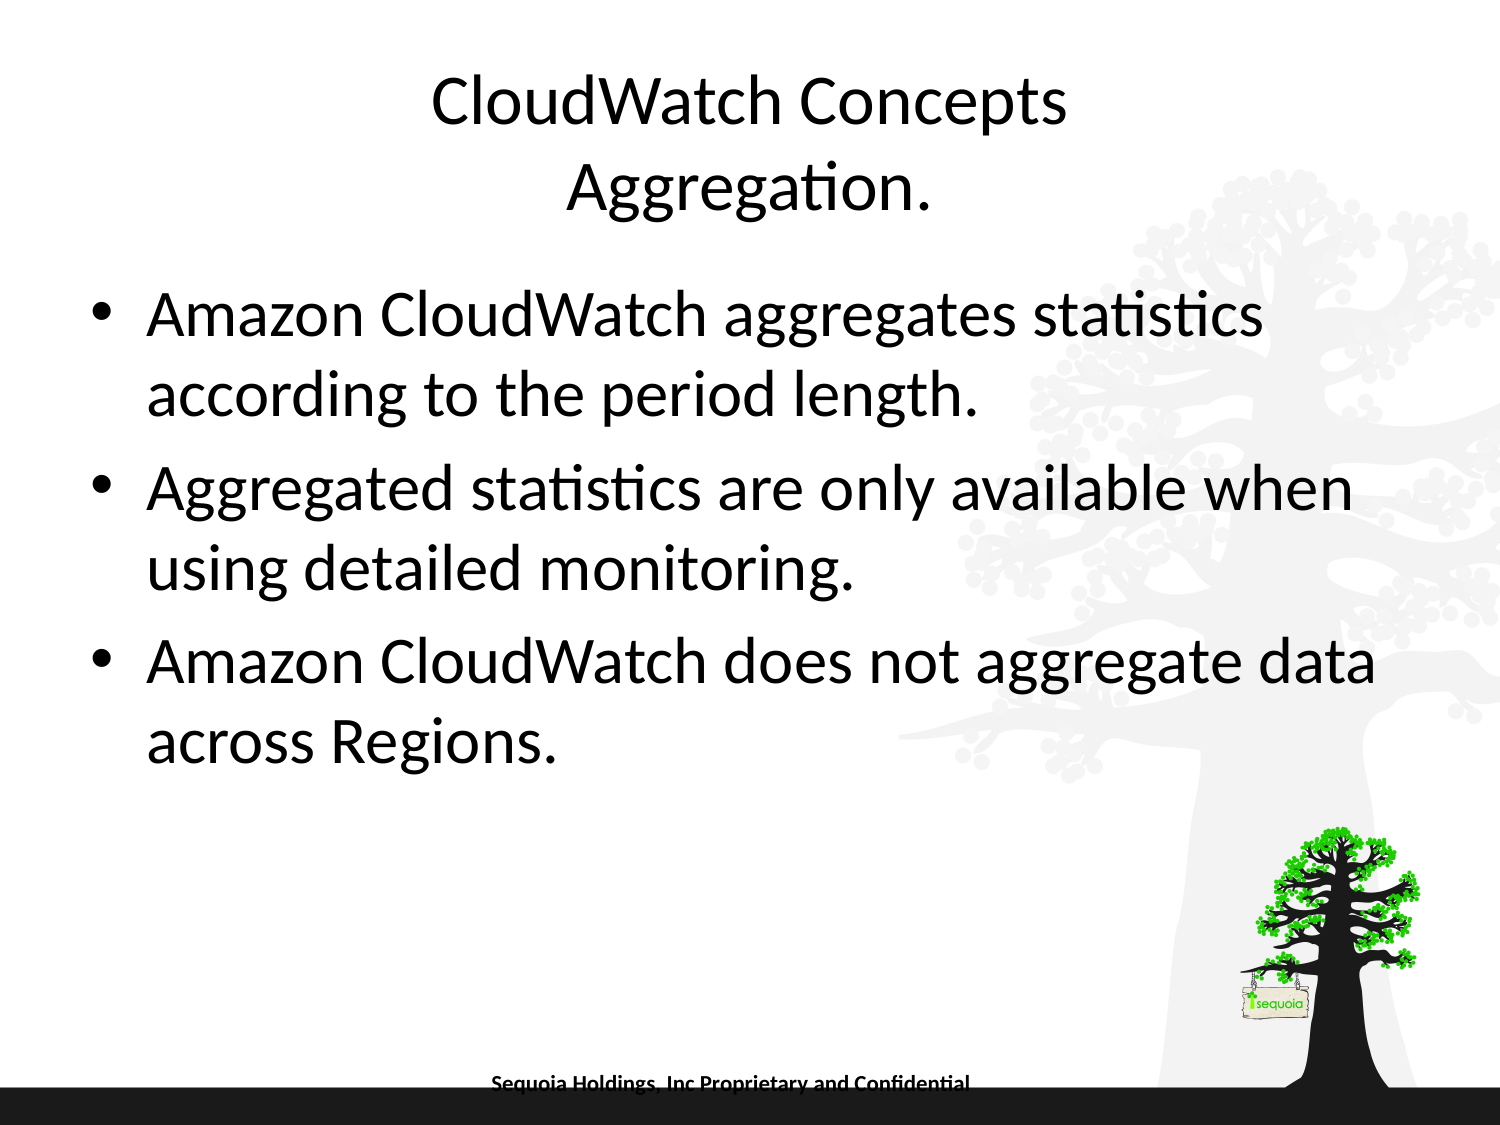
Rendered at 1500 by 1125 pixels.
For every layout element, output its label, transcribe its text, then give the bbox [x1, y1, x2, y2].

footer Sequoia Holdings, Inc Proprietary and Confidential [375, 1062, 1088, 1103]
title CloudWatch Concepts Aggregation. [75, 45, 1425, 233]
picture [0, 0, 1500, 1125]
list Amazon CloudWatch aggregates statistics according to the period length. Aggregated statistics are only available when using detailed monitoring. Amazon CloudWatch does not aggregate data across Regions. [75, 262, 1425, 1005]
